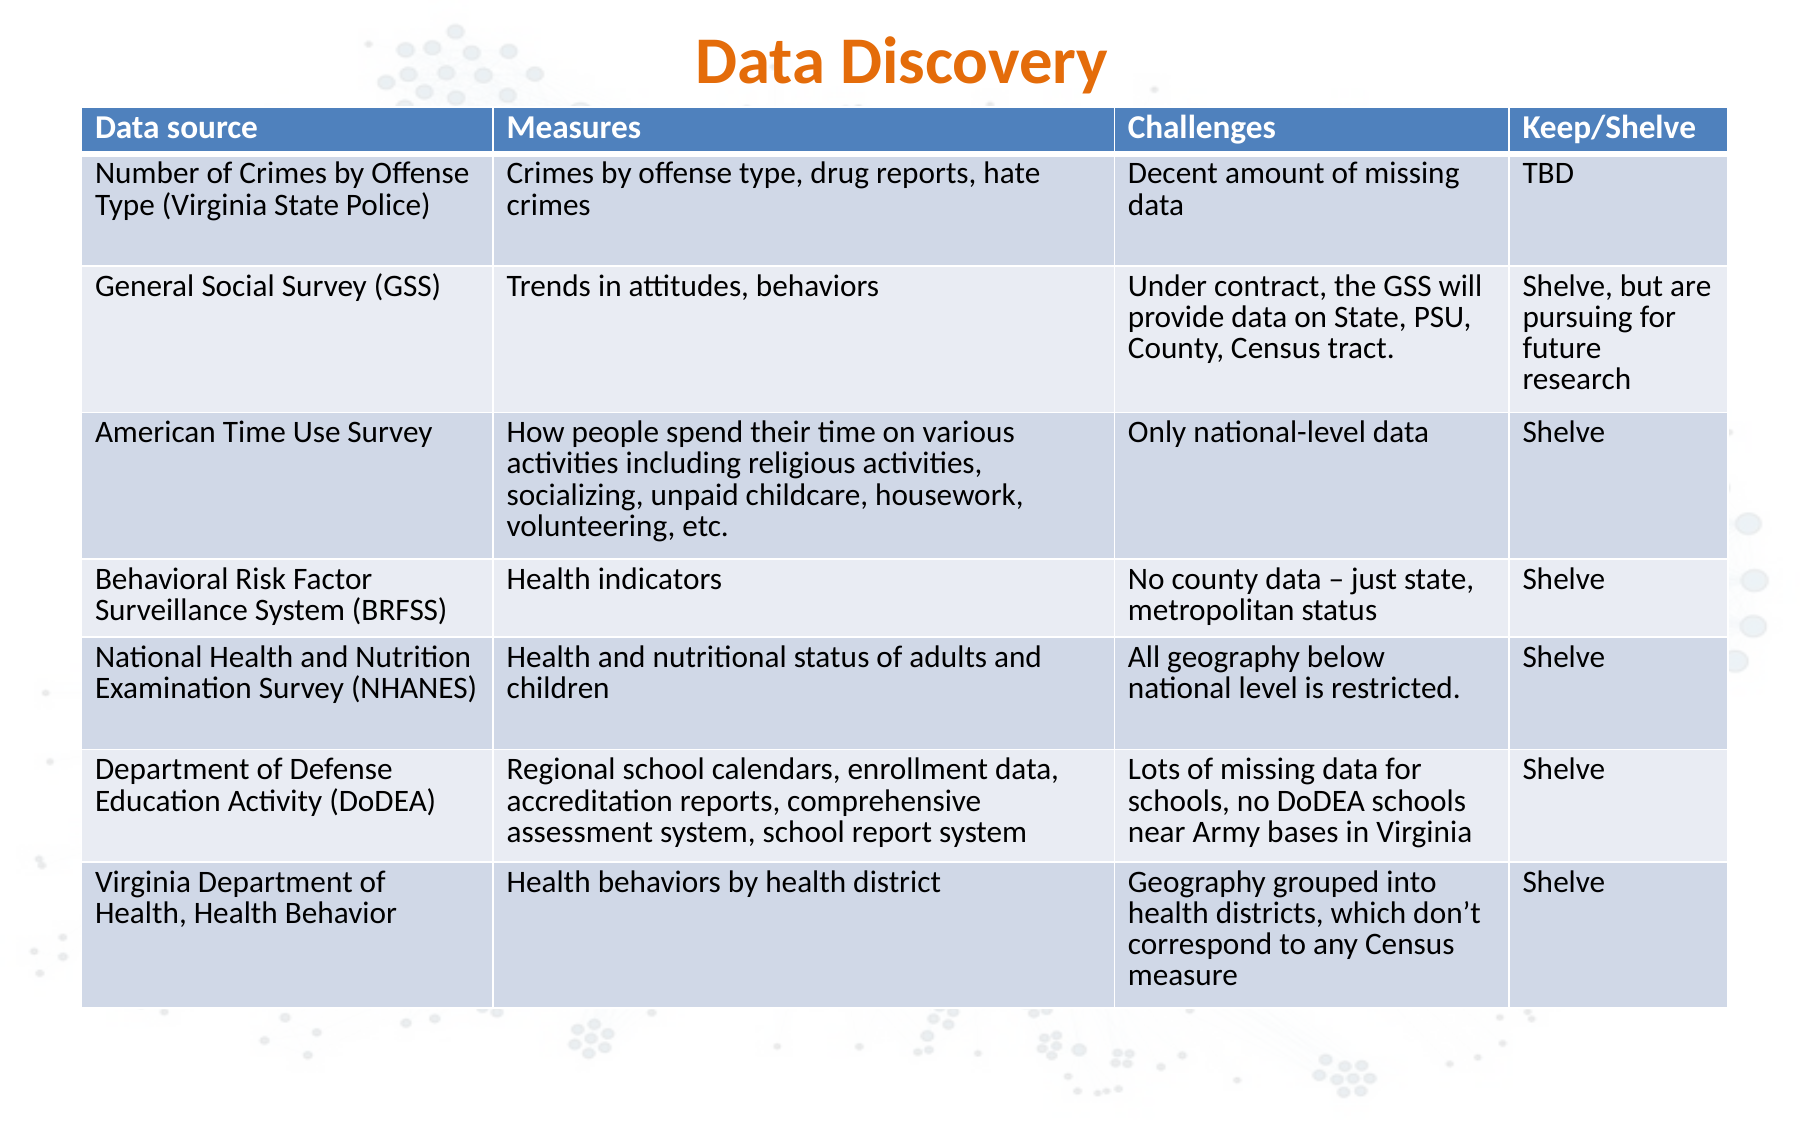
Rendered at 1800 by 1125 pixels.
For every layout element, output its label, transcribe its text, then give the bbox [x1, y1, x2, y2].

table_cell How people spend their time on various activities including religious activities, socializing, unpaid childcare, housework, volunteering, etc. [494, 413, 1114, 558]
table_cell Virginia Department of Health, Health Behavior [82, 863, 492, 1007]
table_cell Behavioral Risk Factor Surveillance System (BRFSS) [82, 560, 492, 636]
table_cell Shelve [1510, 638, 1727, 749]
table_header Data source [82, 108, 492, 151]
table_cell General Social Survey (GSS) [82, 267, 492, 412]
table_cell Only national-level data [1115, 413, 1508, 558]
table_cell Shelve, but are pursuing for future research [1510, 267, 1727, 412]
table_cell Shelve [1510, 863, 1727, 1007]
table_cell Health behaviors by health district [494, 863, 1114, 1007]
table_cell Department of Defense Education Activity (DoDEA) [82, 750, 492, 861]
table_cell American Time Use Survey [82, 413, 492, 558]
table_header Measures [494, 108, 1114, 151]
table_cell Shelve [1510, 413, 1727, 558]
table_cell All geography below national level is restricted. [1115, 638, 1508, 749]
table_cell Lots of missing data for schools, no DoDEA schools near Army bases in Virginia [1115, 750, 1508, 861]
table_cell Regional school calendars, enrollment data, accreditation reports, comprehensive assessment system, school report system [494, 750, 1114, 861]
table_cell Under contract, the GSS will provide data on State, PSU, County, Census tract. [1115, 267, 1508, 412]
table_cell No county data – just state, metropolitan status [1115, 560, 1508, 636]
table_cell Number of Crimes by Offense Type (Virginia State Police) [82, 157, 492, 265]
table_cell Trends in attitudes, behaviors [494, 267, 1114, 412]
table_cell Shelve [1510, 560, 1727, 636]
table_header Challenges [1115, 108, 1508, 151]
table_cell Crimes by offense type, drug reports, hate crimes [494, 157, 1114, 265]
table_cell Geography grouped into health districts, which don’t correspond to any Census measure [1115, 863, 1508, 1007]
table_cell Health indicators [494, 560, 1114, 636]
table_header Keep/Shelve [1510, 108, 1727, 151]
table_cell National Health and Nutrition Examination Survey (NHANES) [82, 638, 492, 749]
table_cell Decent amount of missing data [1115, 157, 1508, 265]
text_box Data Discovery [125, 9, 1679, 106]
table_cell Health and nutritional status of adults and children [494, 638, 1114, 749]
table_cell TBD [1510, 157, 1727, 265]
table_cell Shelve [1510, 750, 1727, 861]
